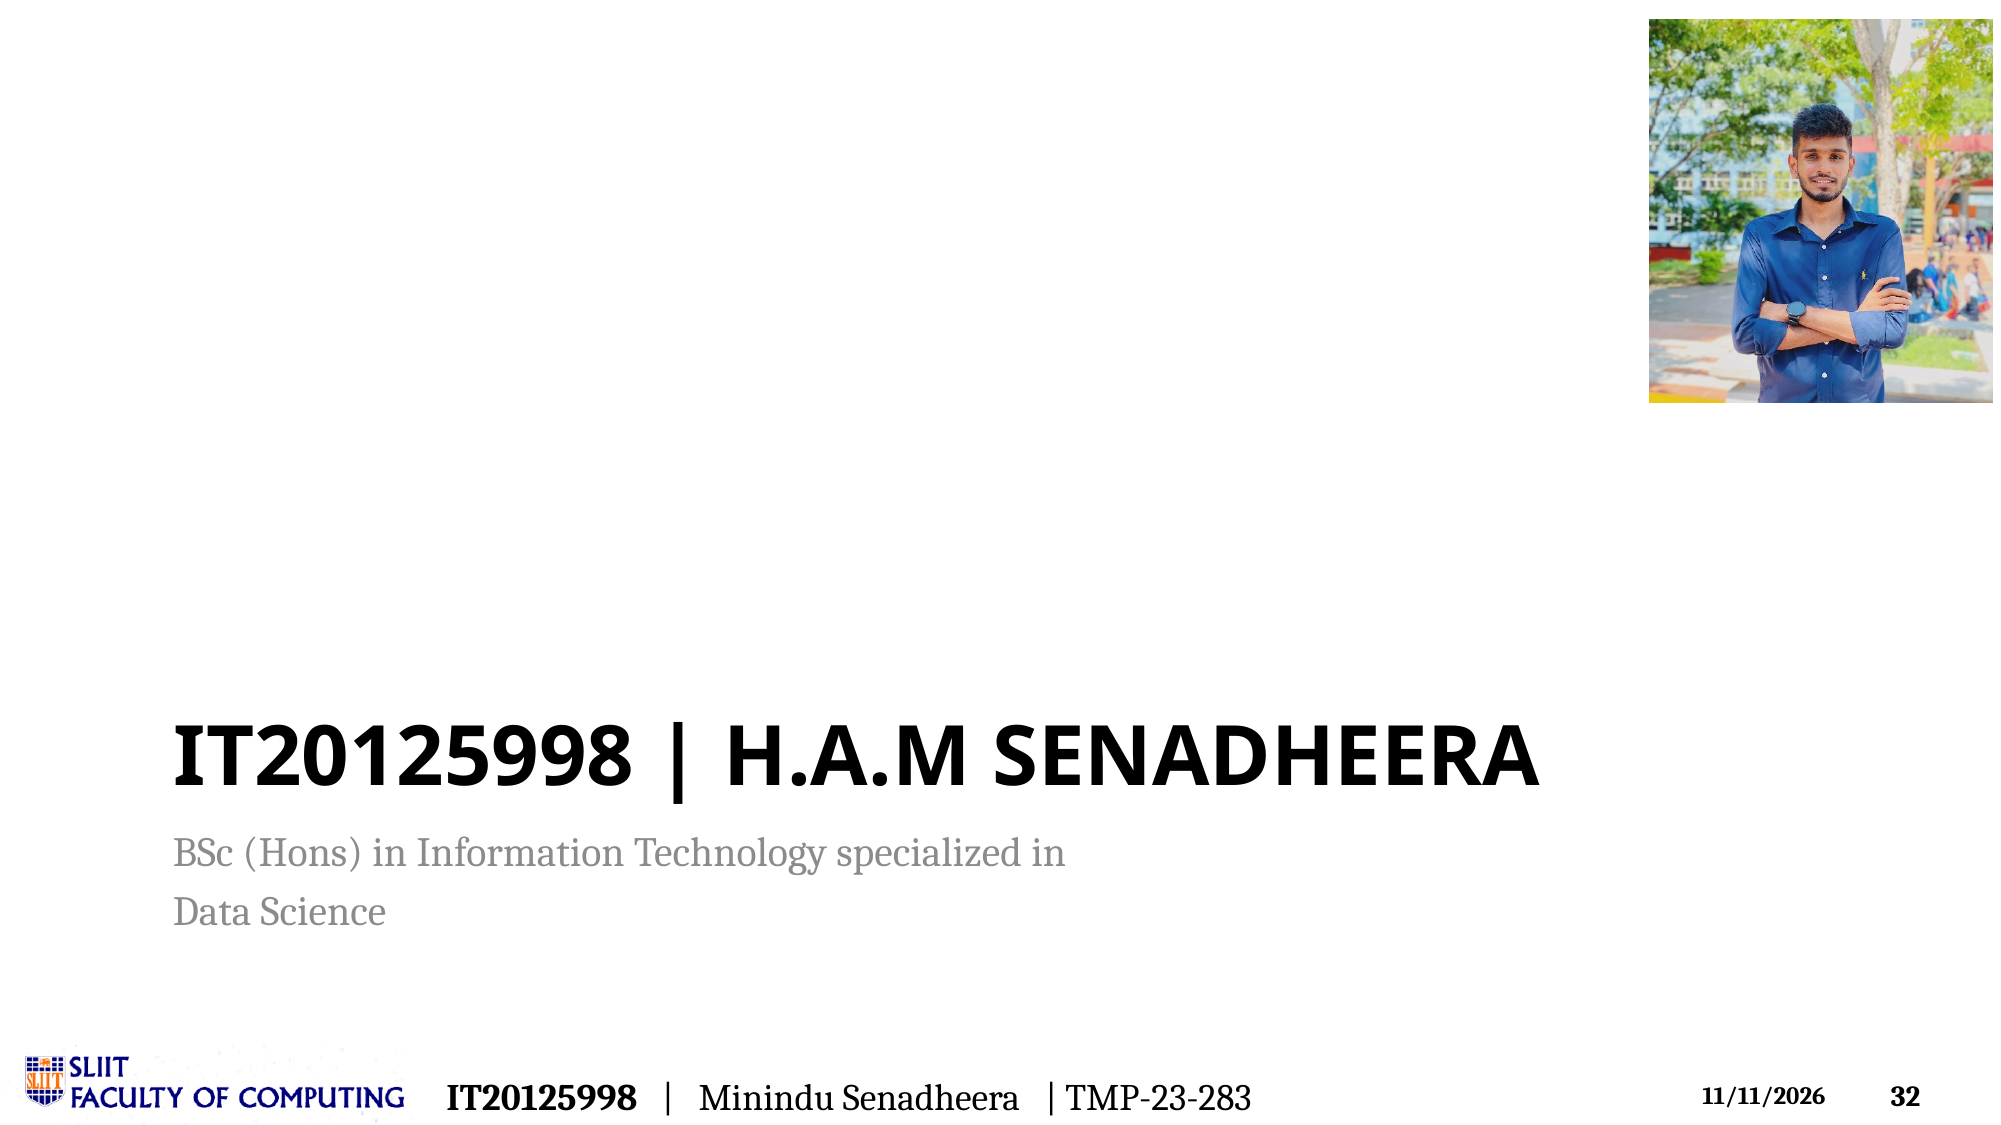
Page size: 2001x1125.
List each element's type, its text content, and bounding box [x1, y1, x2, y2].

picture [0, 1045, 413, 1124]
text_box IT20125998 | Minindu Senadheera | TMP-23-283 [430, 1063, 1552, 1125]
picture [1649, 18, 1993, 403]
list BSc (Hons) in Information Technology specialized in Data Science [157, 695, 1858, 942]
